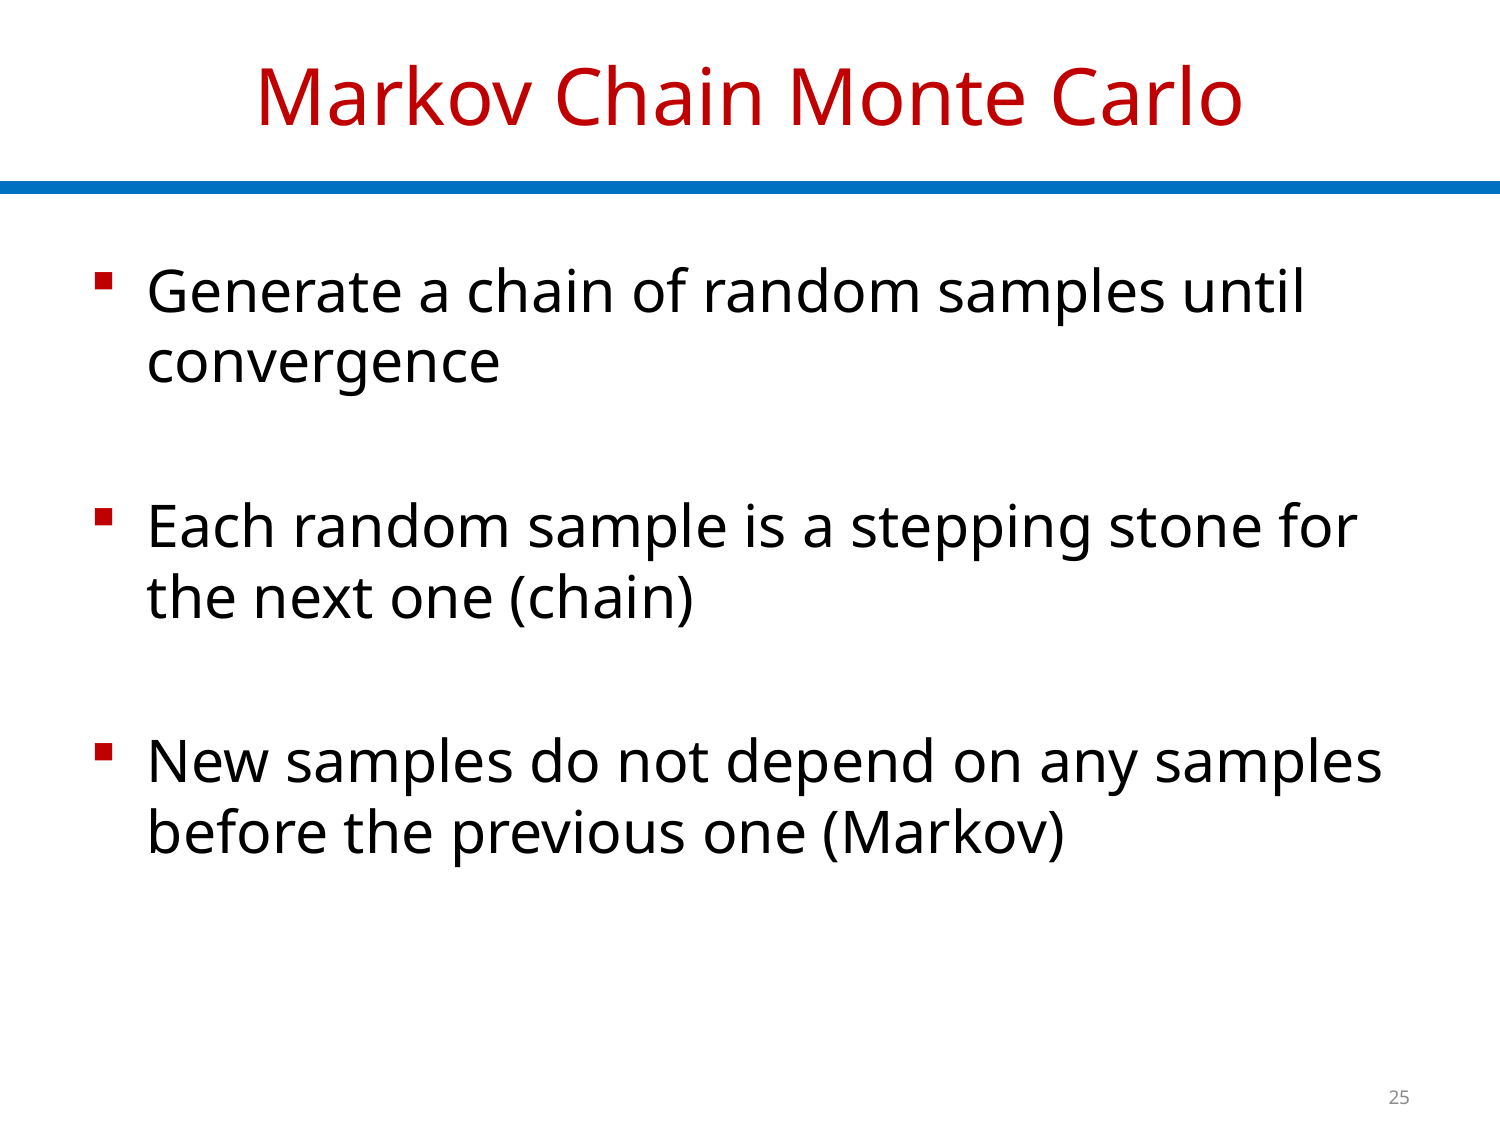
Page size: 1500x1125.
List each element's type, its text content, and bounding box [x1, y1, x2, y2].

list Generate a chain of random samples until convergence Each random sample is a stepping stone for the next one (chain) New samples do not depend on any samples before the previous one (Markov) [75, 245, 1425, 1096]
title Markov Chain Monte Carlo [0, 0, 1500, 188]
slide_number 25 [1074, 1085, 1425, 1112]
